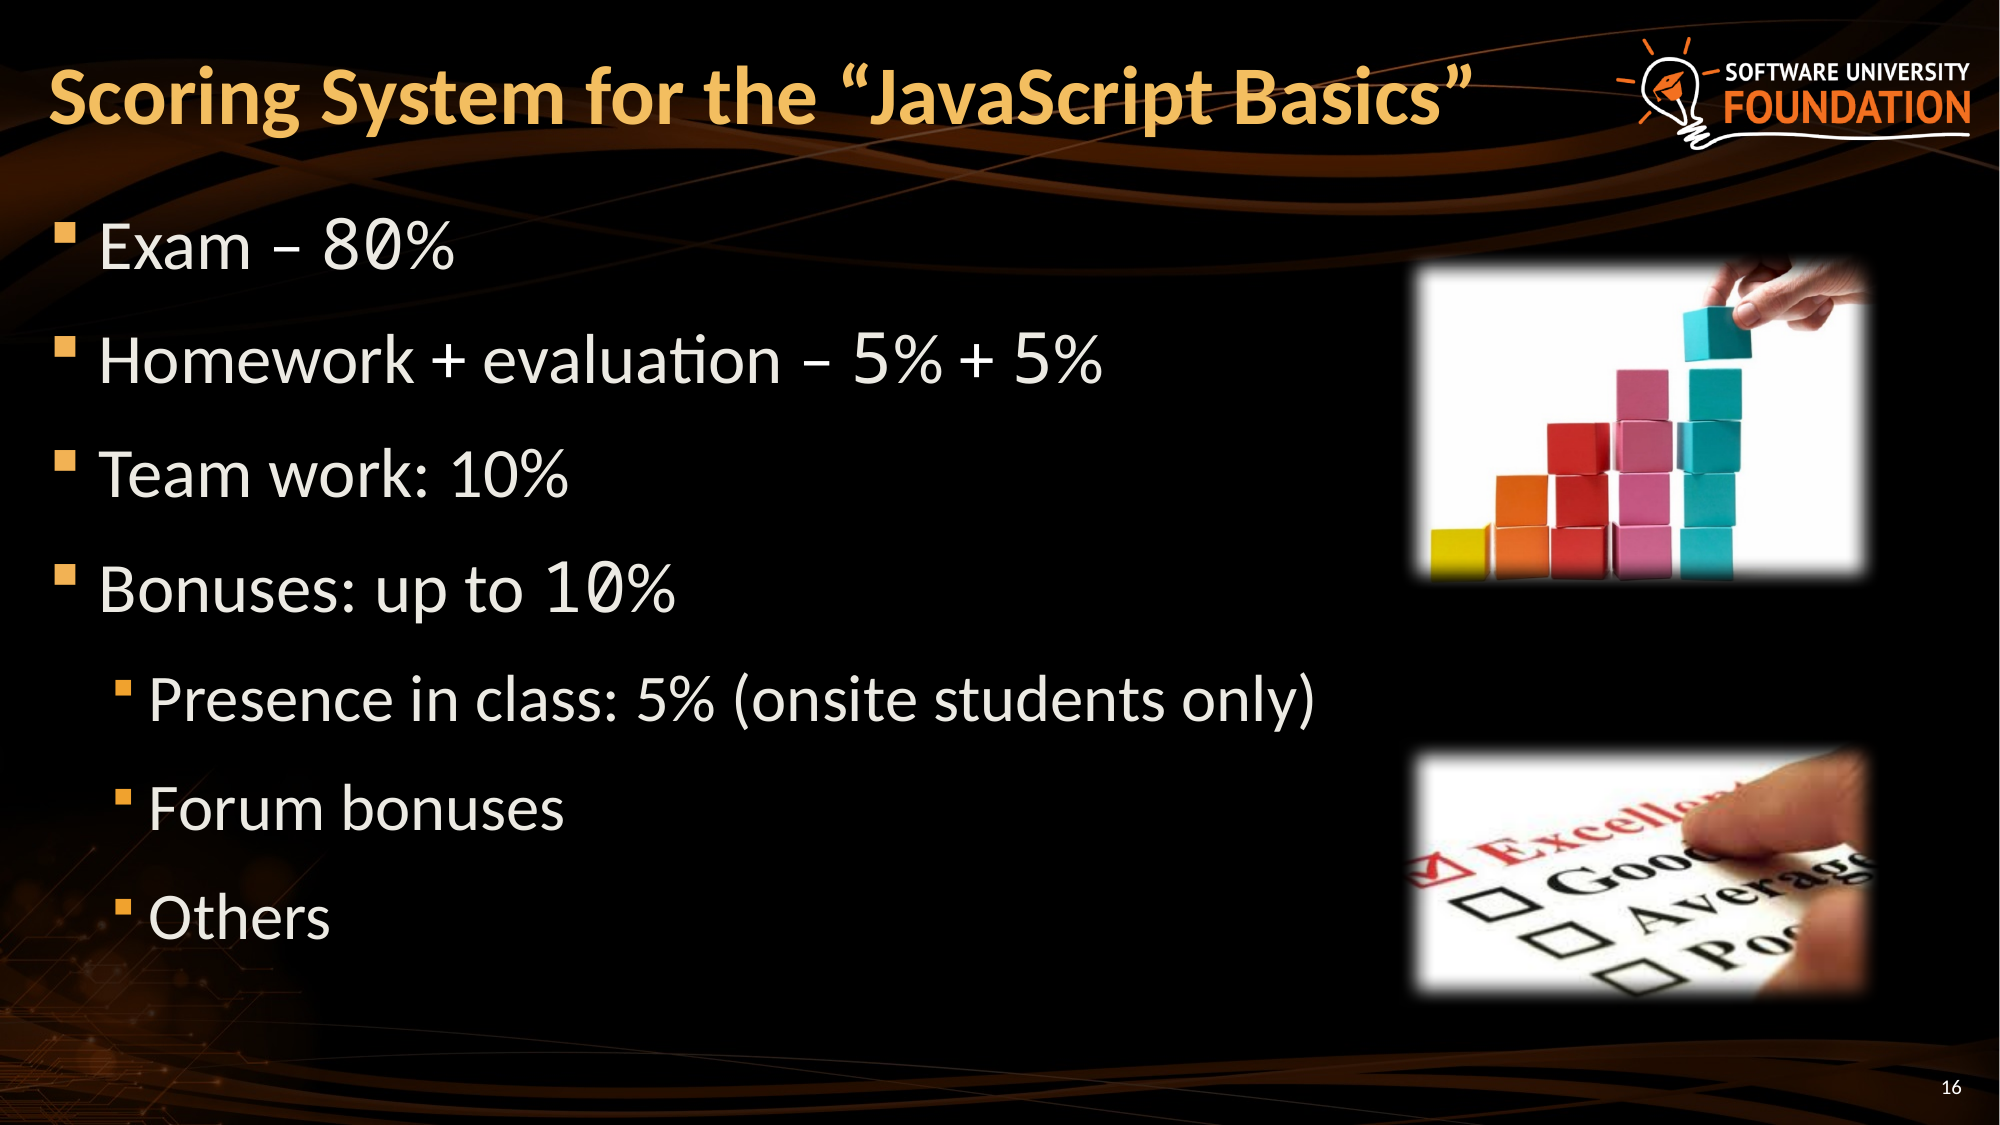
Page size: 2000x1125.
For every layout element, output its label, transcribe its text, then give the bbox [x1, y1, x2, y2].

list Exam – 80% Homework + evaluation – 5% + 5% Team work: 10% Bonuses: up to 10% Presence in class: 5% (onsite students only) Forum bonuses Others [31, 188, 1968, 1103]
picture [0, 0, 2000, 1125]
title Scoring System for the “JavaScript Basics” [30, 6, 1602, 189]
